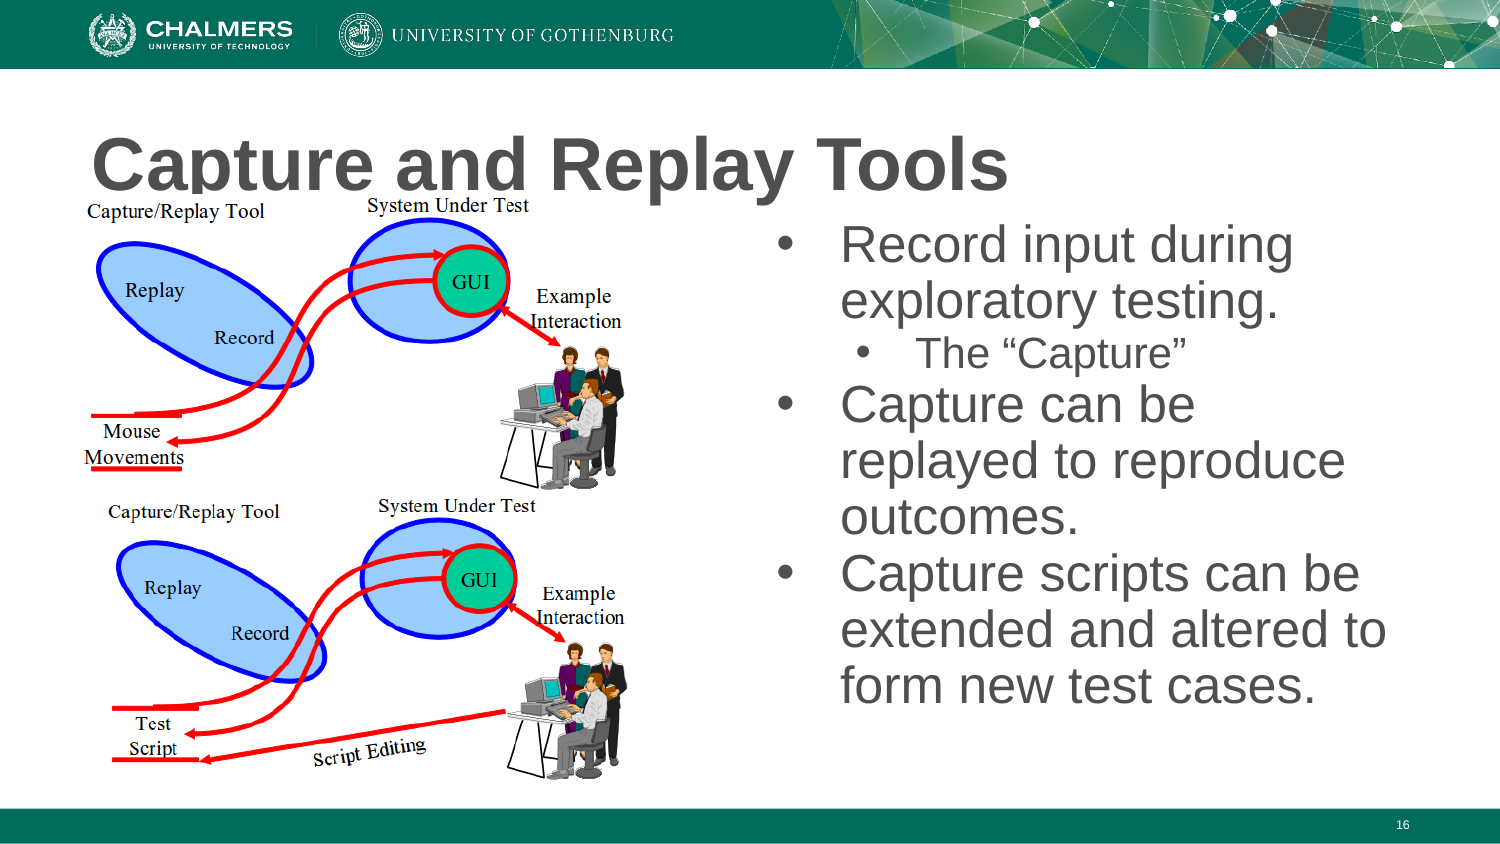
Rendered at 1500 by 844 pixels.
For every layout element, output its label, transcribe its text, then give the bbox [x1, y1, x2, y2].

picture [64, 0, 696, 85]
list Record input during exploratory testing. The “Capture” Capture can be replayed to reproduce outcomes. Capture scripts can be extended and altered to form new test cases. [750, 210, 1425, 782]
slide_number ‹#› [1074, 809, 1425, 844]
title Capture and Replay Tools [76, 100, 1425, 211]
picture [74, 193, 636, 782]
picture [759, 0, 1500, 68]
